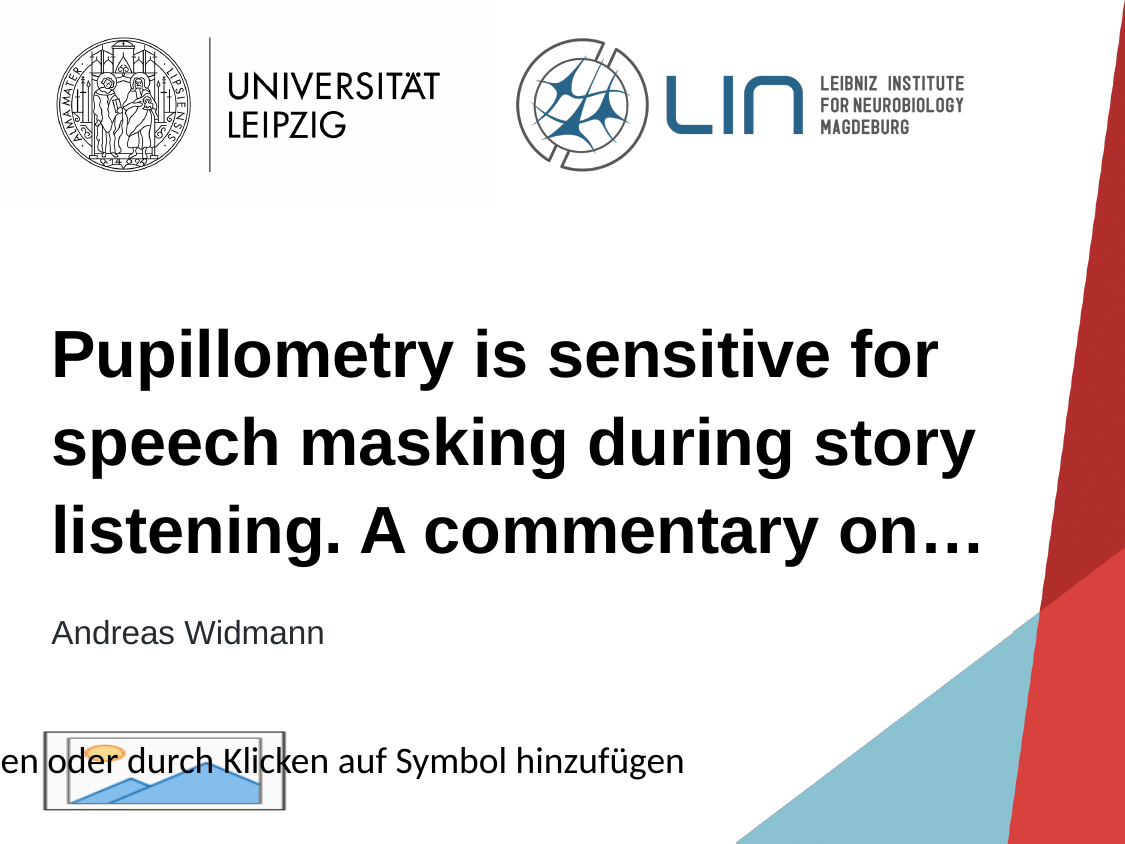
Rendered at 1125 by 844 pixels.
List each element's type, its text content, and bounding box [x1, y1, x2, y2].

picture [36, 727, 295, 814]
picture [516, 0, 1125, 844]
title Pupillometry is sensitive for speech masking during story listening. A commentary on… [36, 295, 1038, 585]
picture [0, 0, 496, 209]
list Andreas Widmann [36, 604, 517, 703]
